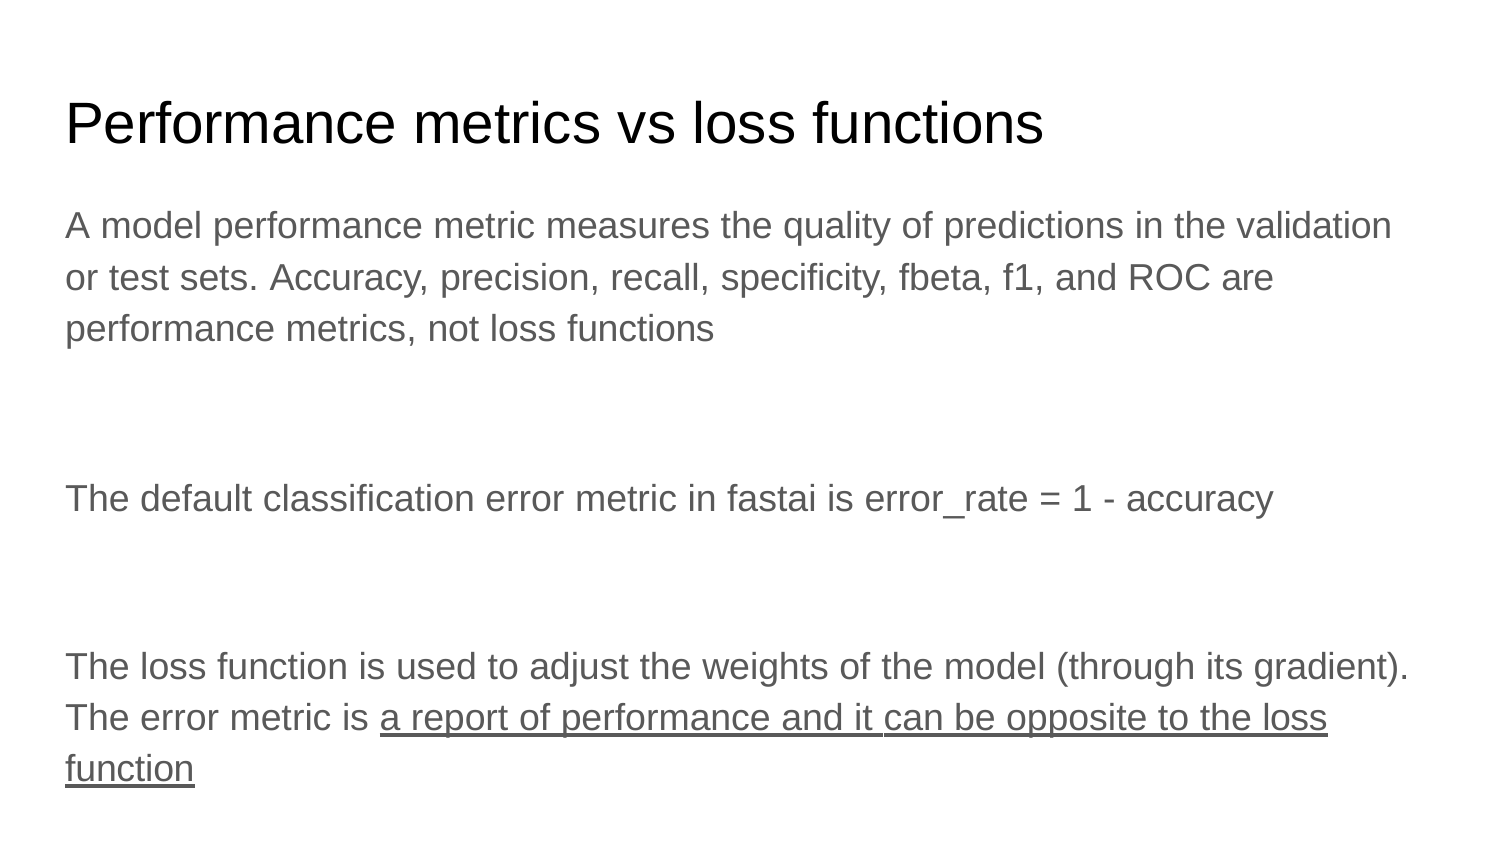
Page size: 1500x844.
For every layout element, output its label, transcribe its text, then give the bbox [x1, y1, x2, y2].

title Performance metrics vs loss functions [63, 82, 1332, 192]
text_box The default classification error metric in fastai is error_rate = 1 - accuracy [63, 471, 1279, 519]
text_box The loss function is used to adjust the weights of the model (through its gradient). The error metric is a report of performance and it can be opposite to the loss function [63, 633, 1415, 790]
text_box A model performance metric measures the quality of predictions in the validation or test sets. Accuracy, precision, recall, specificity, fbeta, f1, and ROC are performance metrics, not loss functions [63, 192, 1397, 349]
